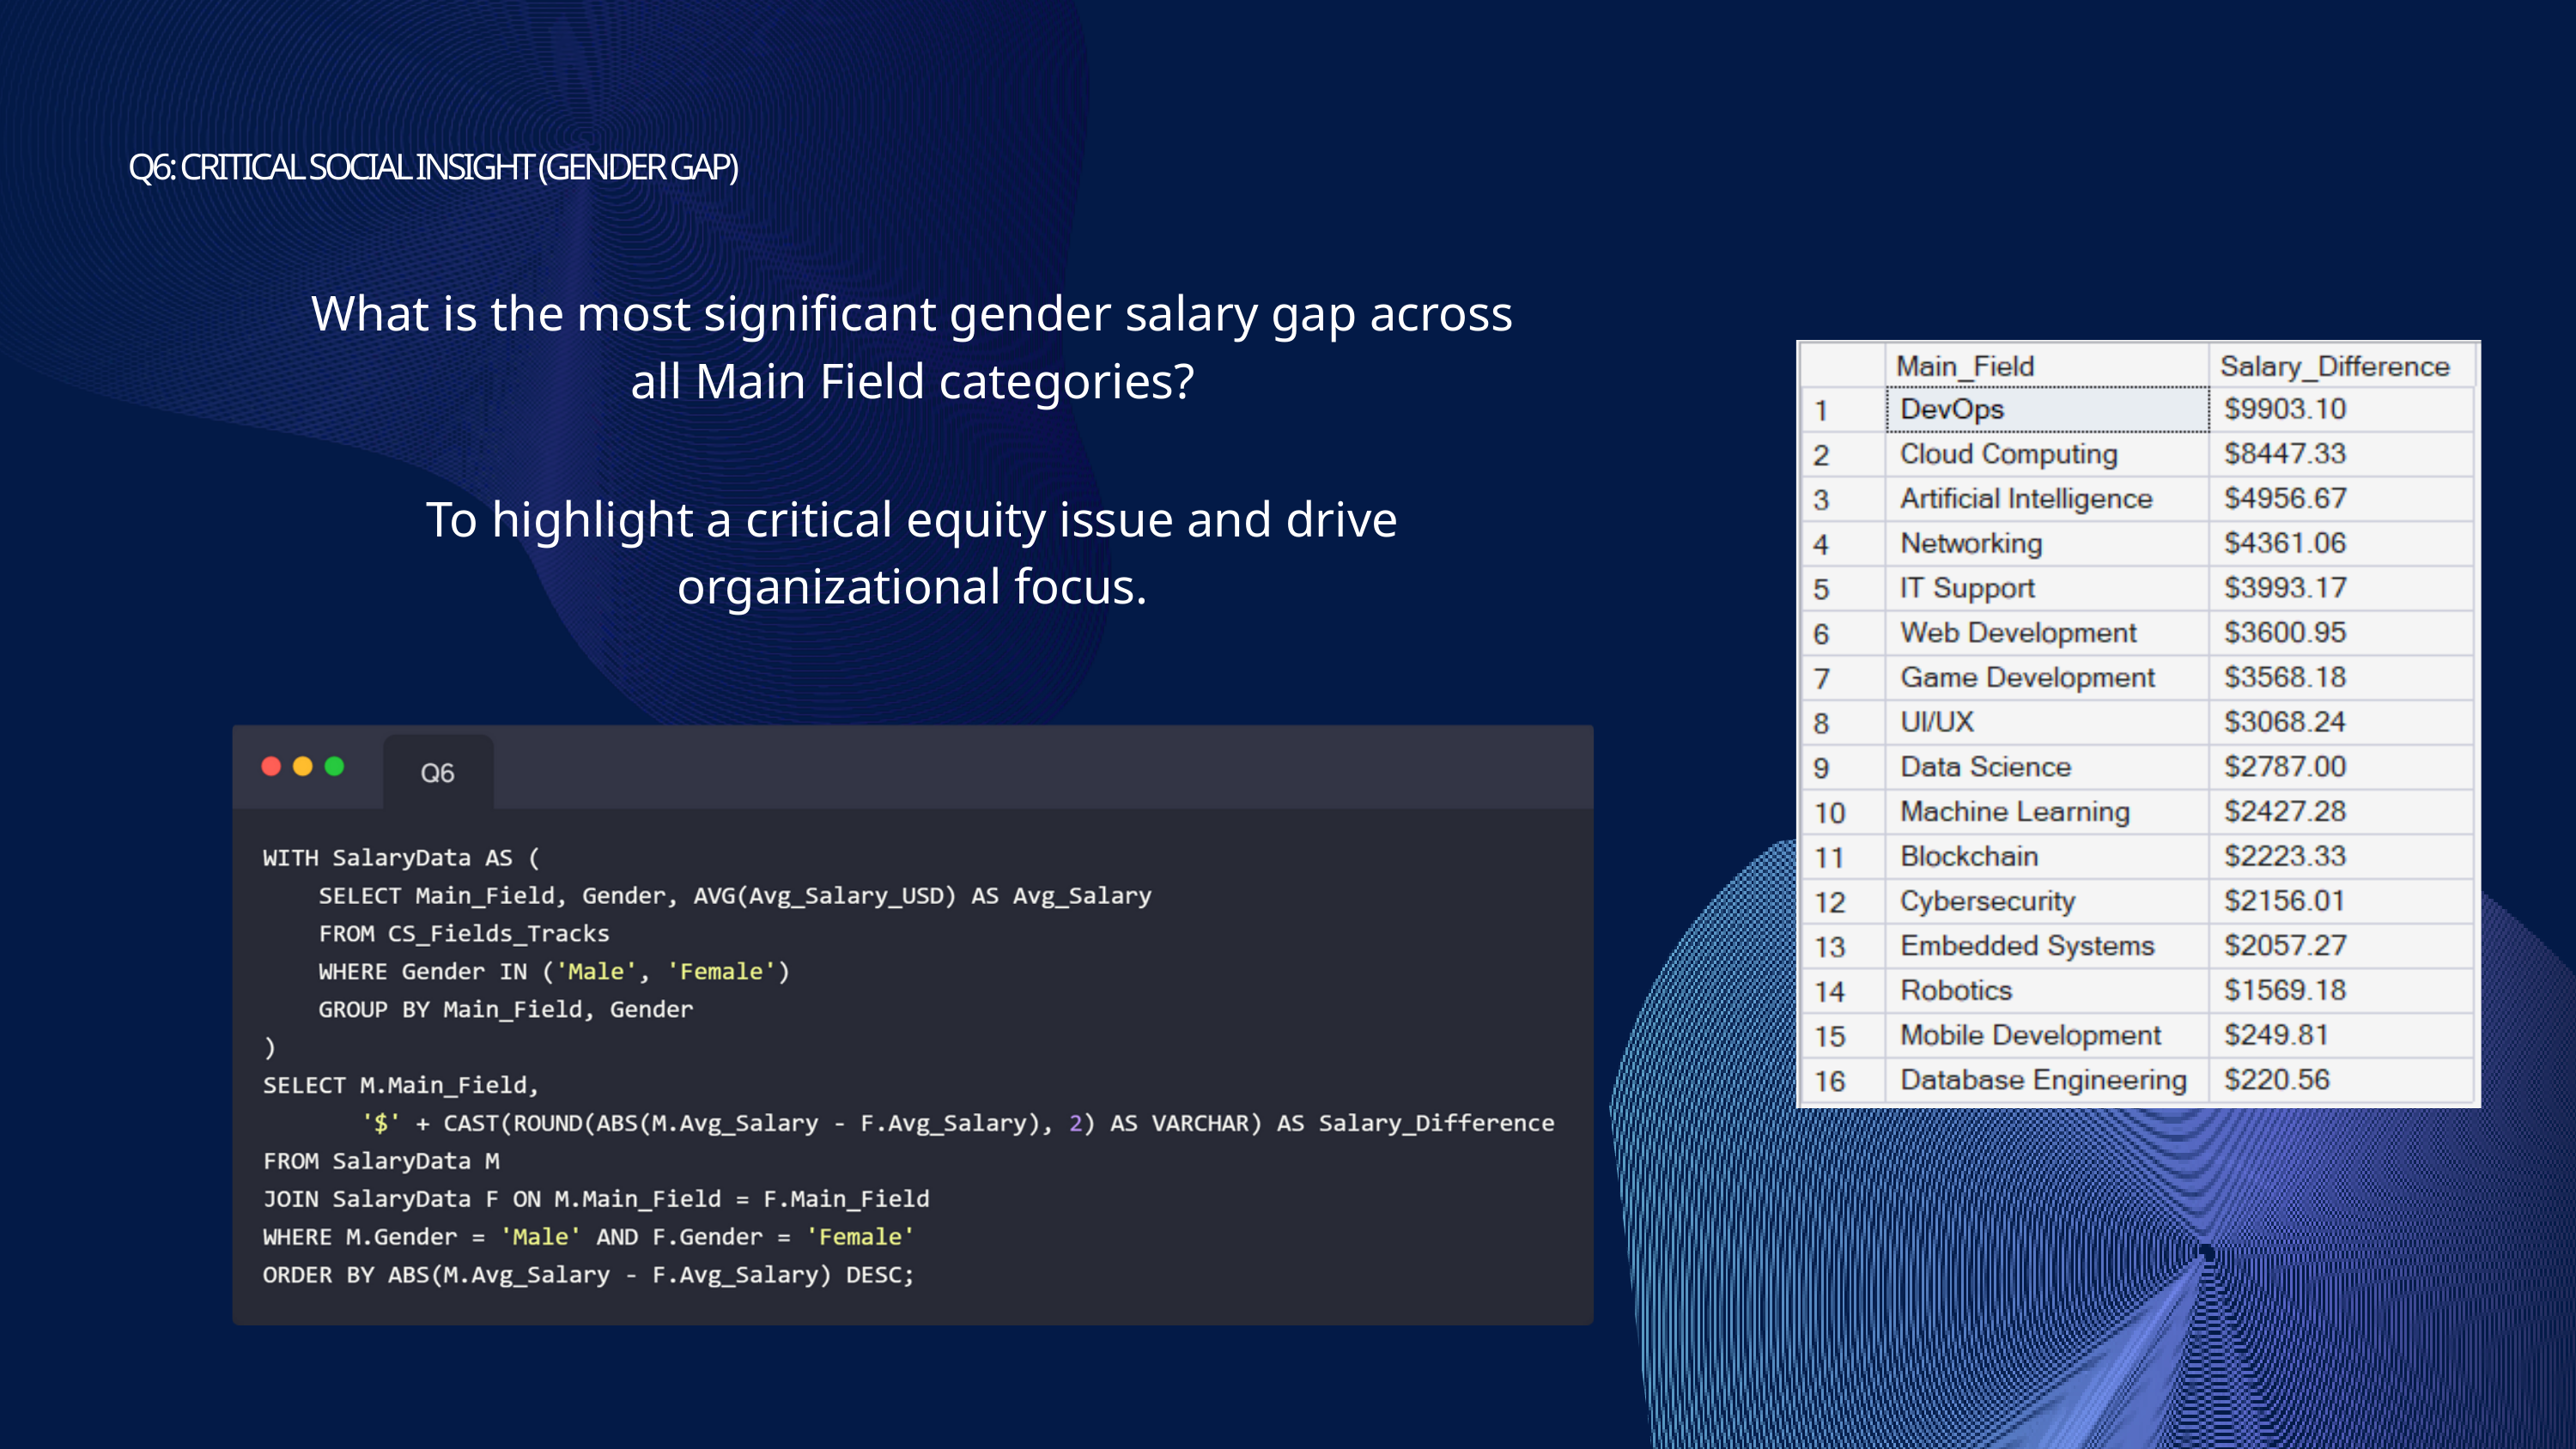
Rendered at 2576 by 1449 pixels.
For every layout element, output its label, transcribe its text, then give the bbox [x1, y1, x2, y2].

text_box What is the most significant gender salary gap across all Main Field categories? [288, 273, 1539, 409]
text_box Q6: CRITICAL SOCIAL INSIGHT (GENDER GAP) [127, 139, 1312, 187]
text_box [1595, 742, 2576, 1449]
text_box [1795, 340, 2482, 1109]
text_box [232, 724, 1595, 1325]
text_box To highlight a critical equity issue and drive organizational focus. [288, 479, 1539, 615]
text_box [0, 0, 1119, 792]
